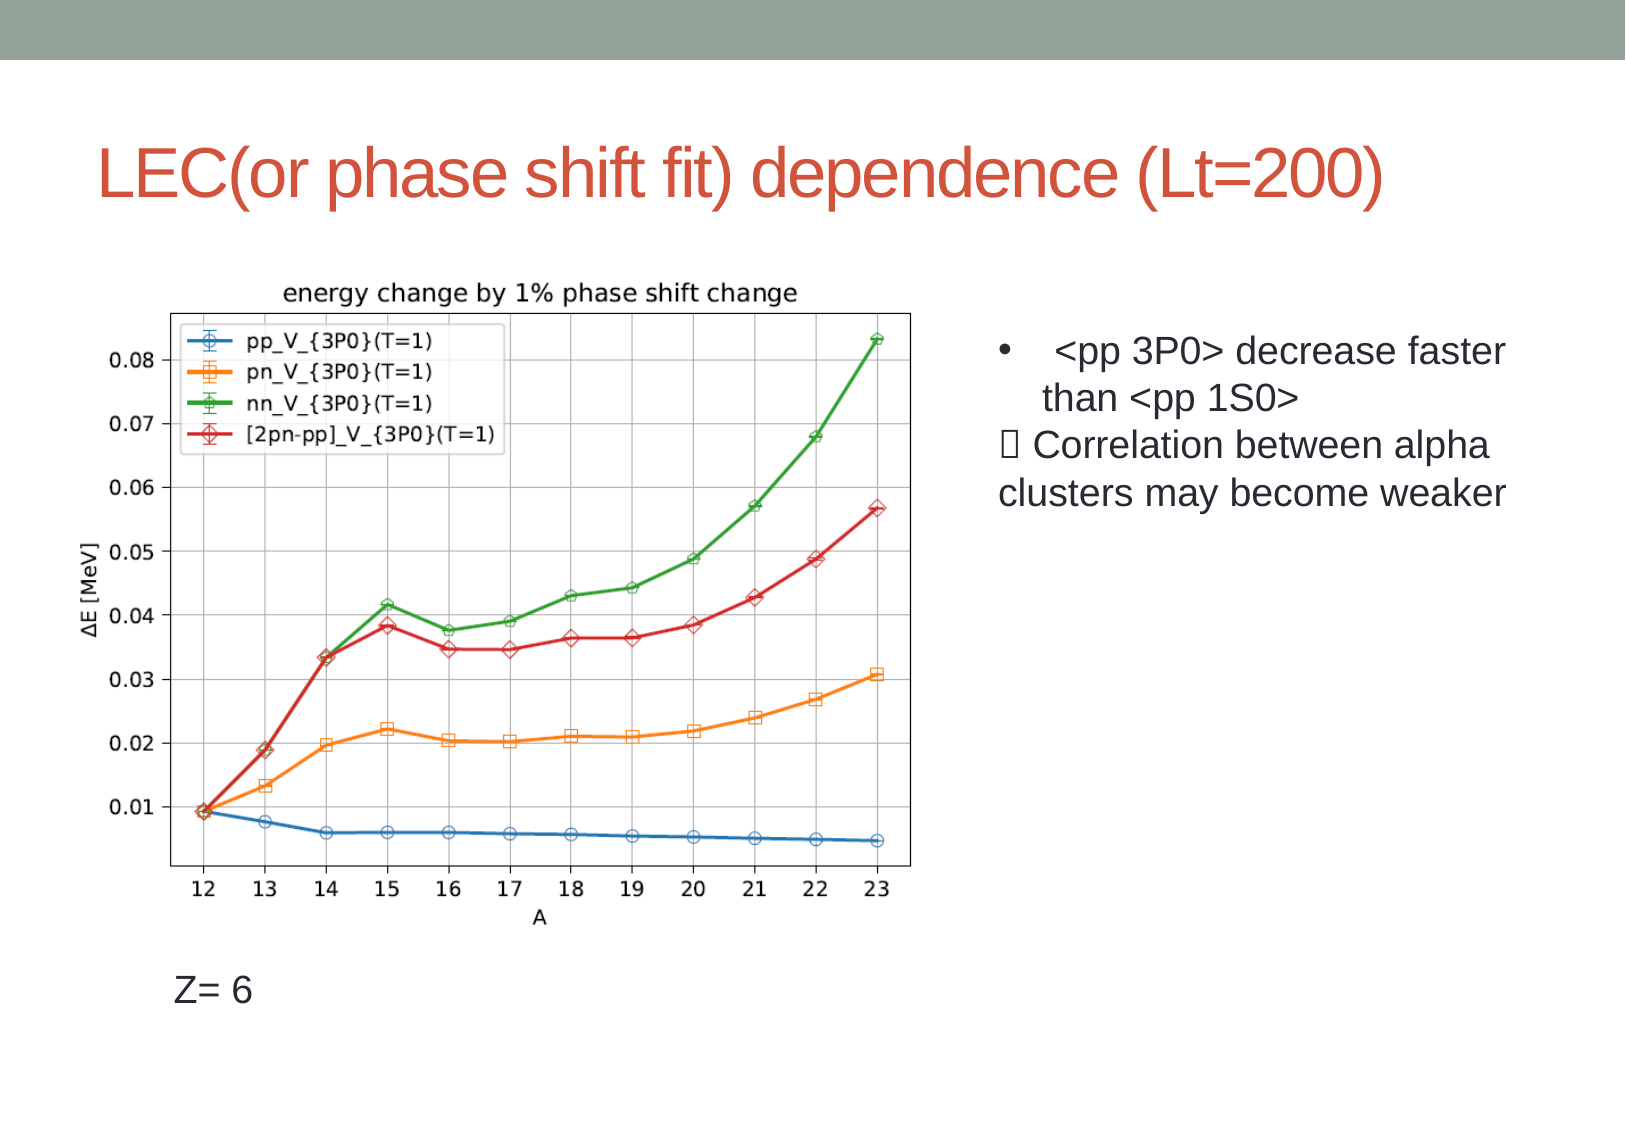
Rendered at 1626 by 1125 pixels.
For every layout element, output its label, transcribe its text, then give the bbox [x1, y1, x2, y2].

title LEC(or phase shift fit) dependence (Lt=200) [81, 87, 1544, 250]
picture [60, 272, 960, 937]
text_box <pp 3P0> decrease faster than <pp 1S0>  Correlation between alpha clusters may become weaker [983, 318, 1587, 522]
text_box Z= 6 [158, 957, 325, 1020]
